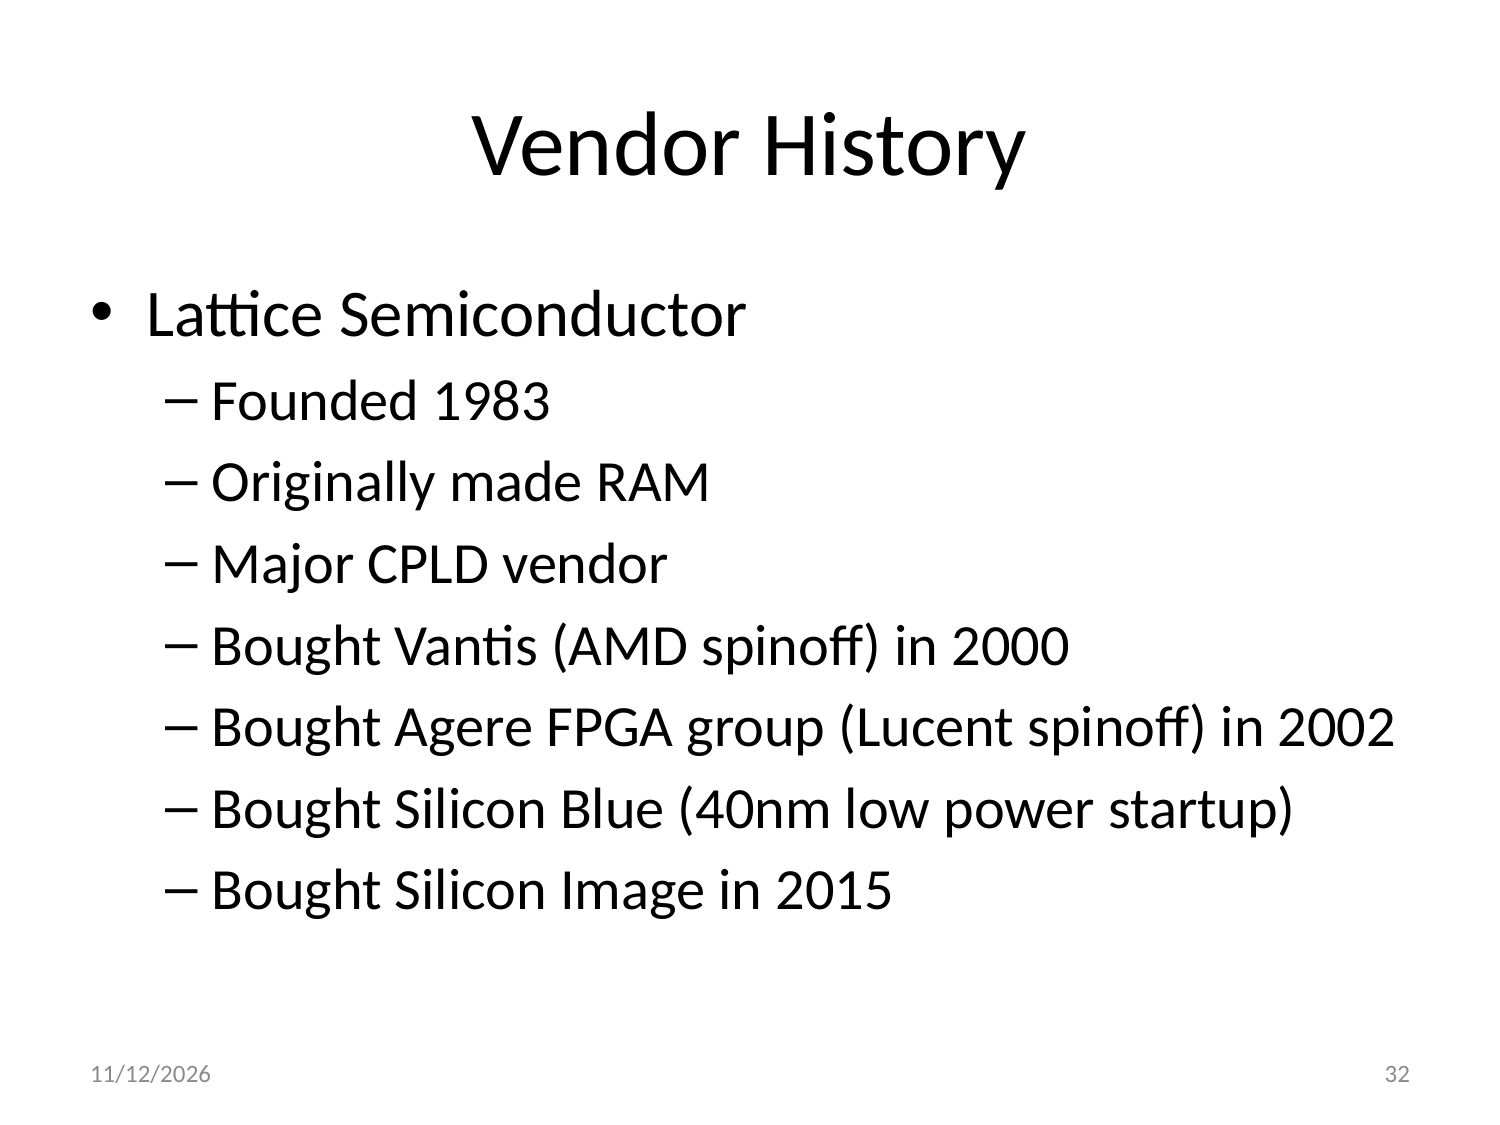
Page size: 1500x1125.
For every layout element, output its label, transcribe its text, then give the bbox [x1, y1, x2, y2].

list Lattice Semiconductor Founded 1983 Originally made RAM Major CPLD vendor Bought Vantis (AMD spinoff) in 2000 Bought Agere FPGA group (Lucent spinoff) in 2002 Bought Silicon Blue (40nm low power startup) Bought Silicon Image in 2015 [75, 262, 1425, 1005]
slide_number 32 [1074, 1042, 1425, 1103]
title Vendor History [75, 45, 1425, 233]
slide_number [75, 1042, 425, 1103]
